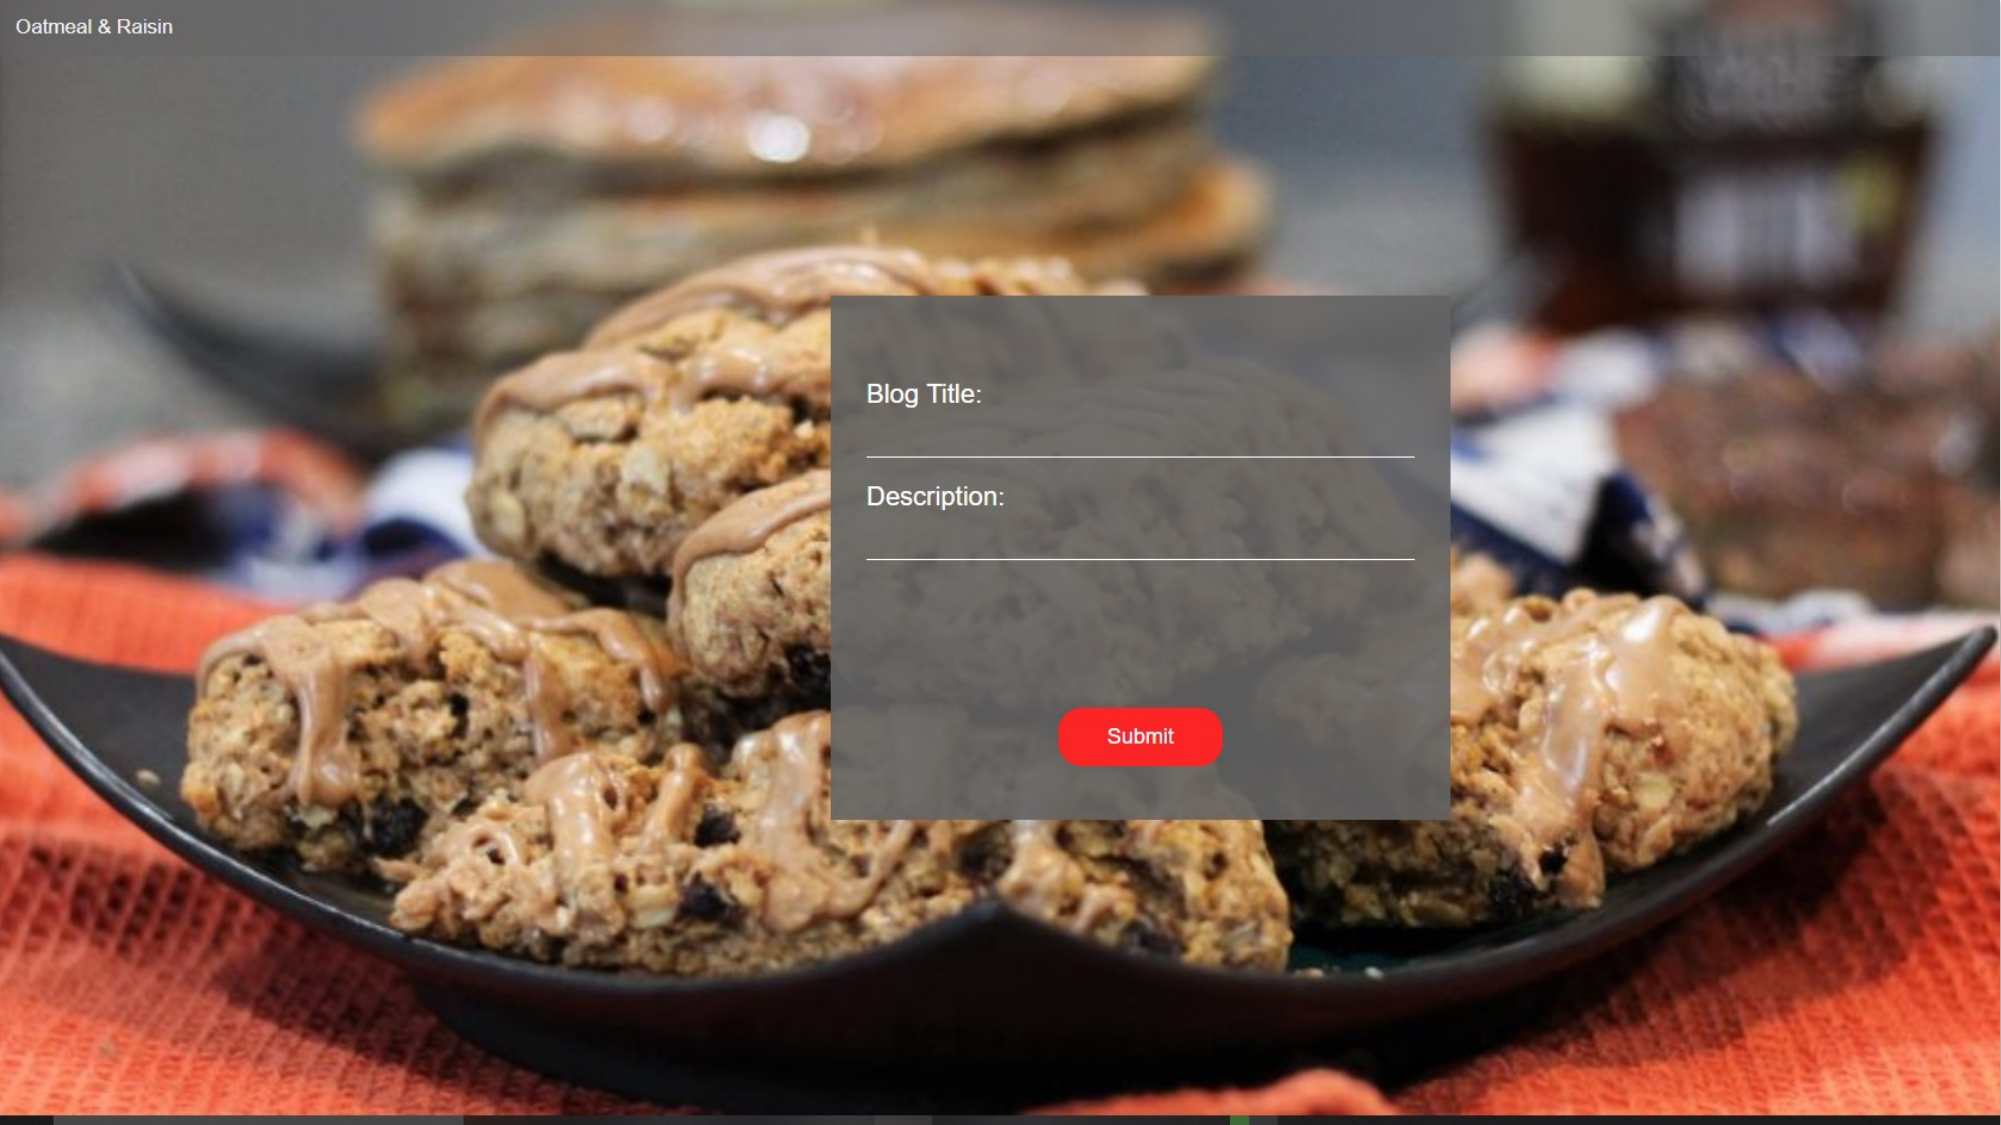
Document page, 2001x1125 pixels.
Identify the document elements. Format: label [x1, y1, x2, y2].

list [0, 0, 2000, 1125]
